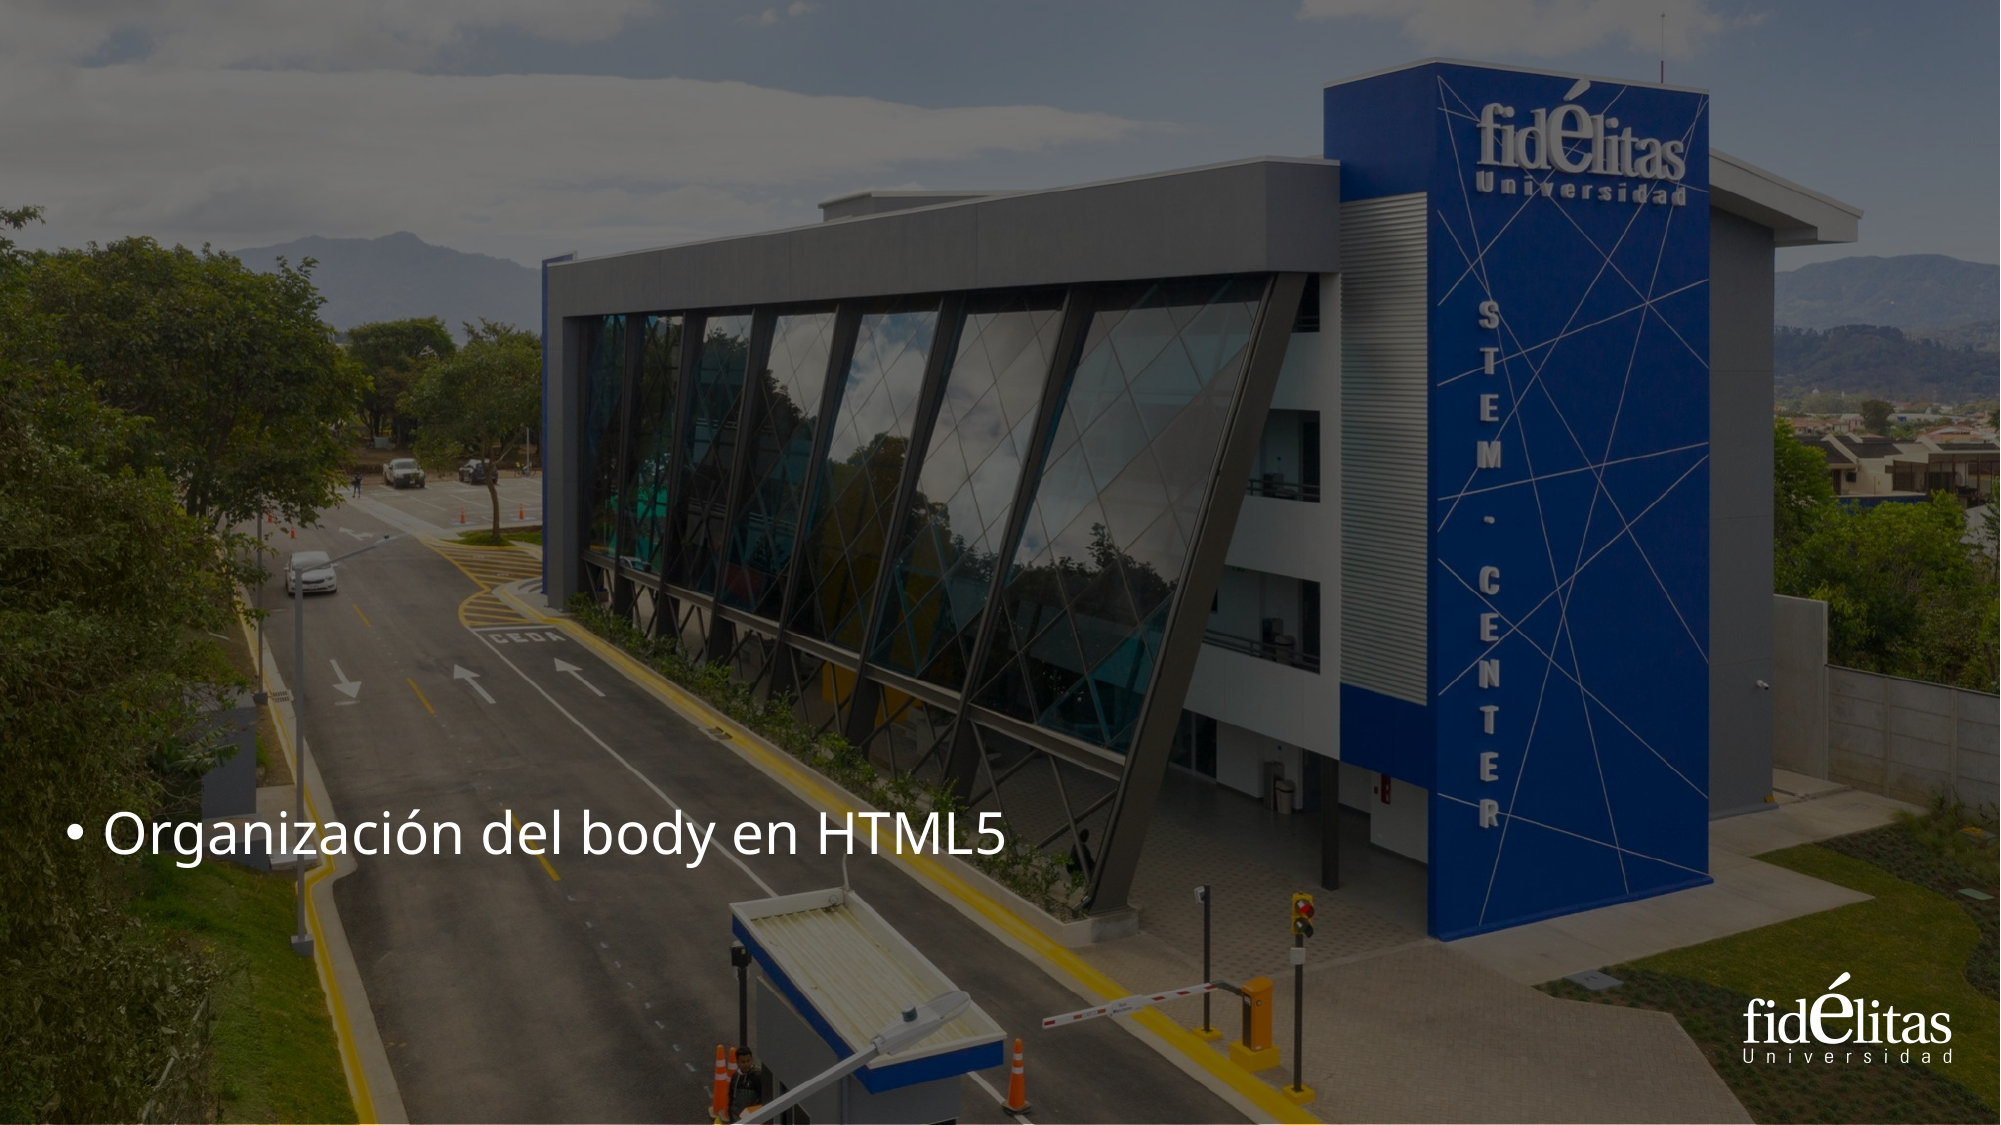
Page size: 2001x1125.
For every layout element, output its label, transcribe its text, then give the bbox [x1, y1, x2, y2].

picture [0, 0, 2000, 1125]
list Organización del body en HTML5 [50, 796, 1170, 930]
